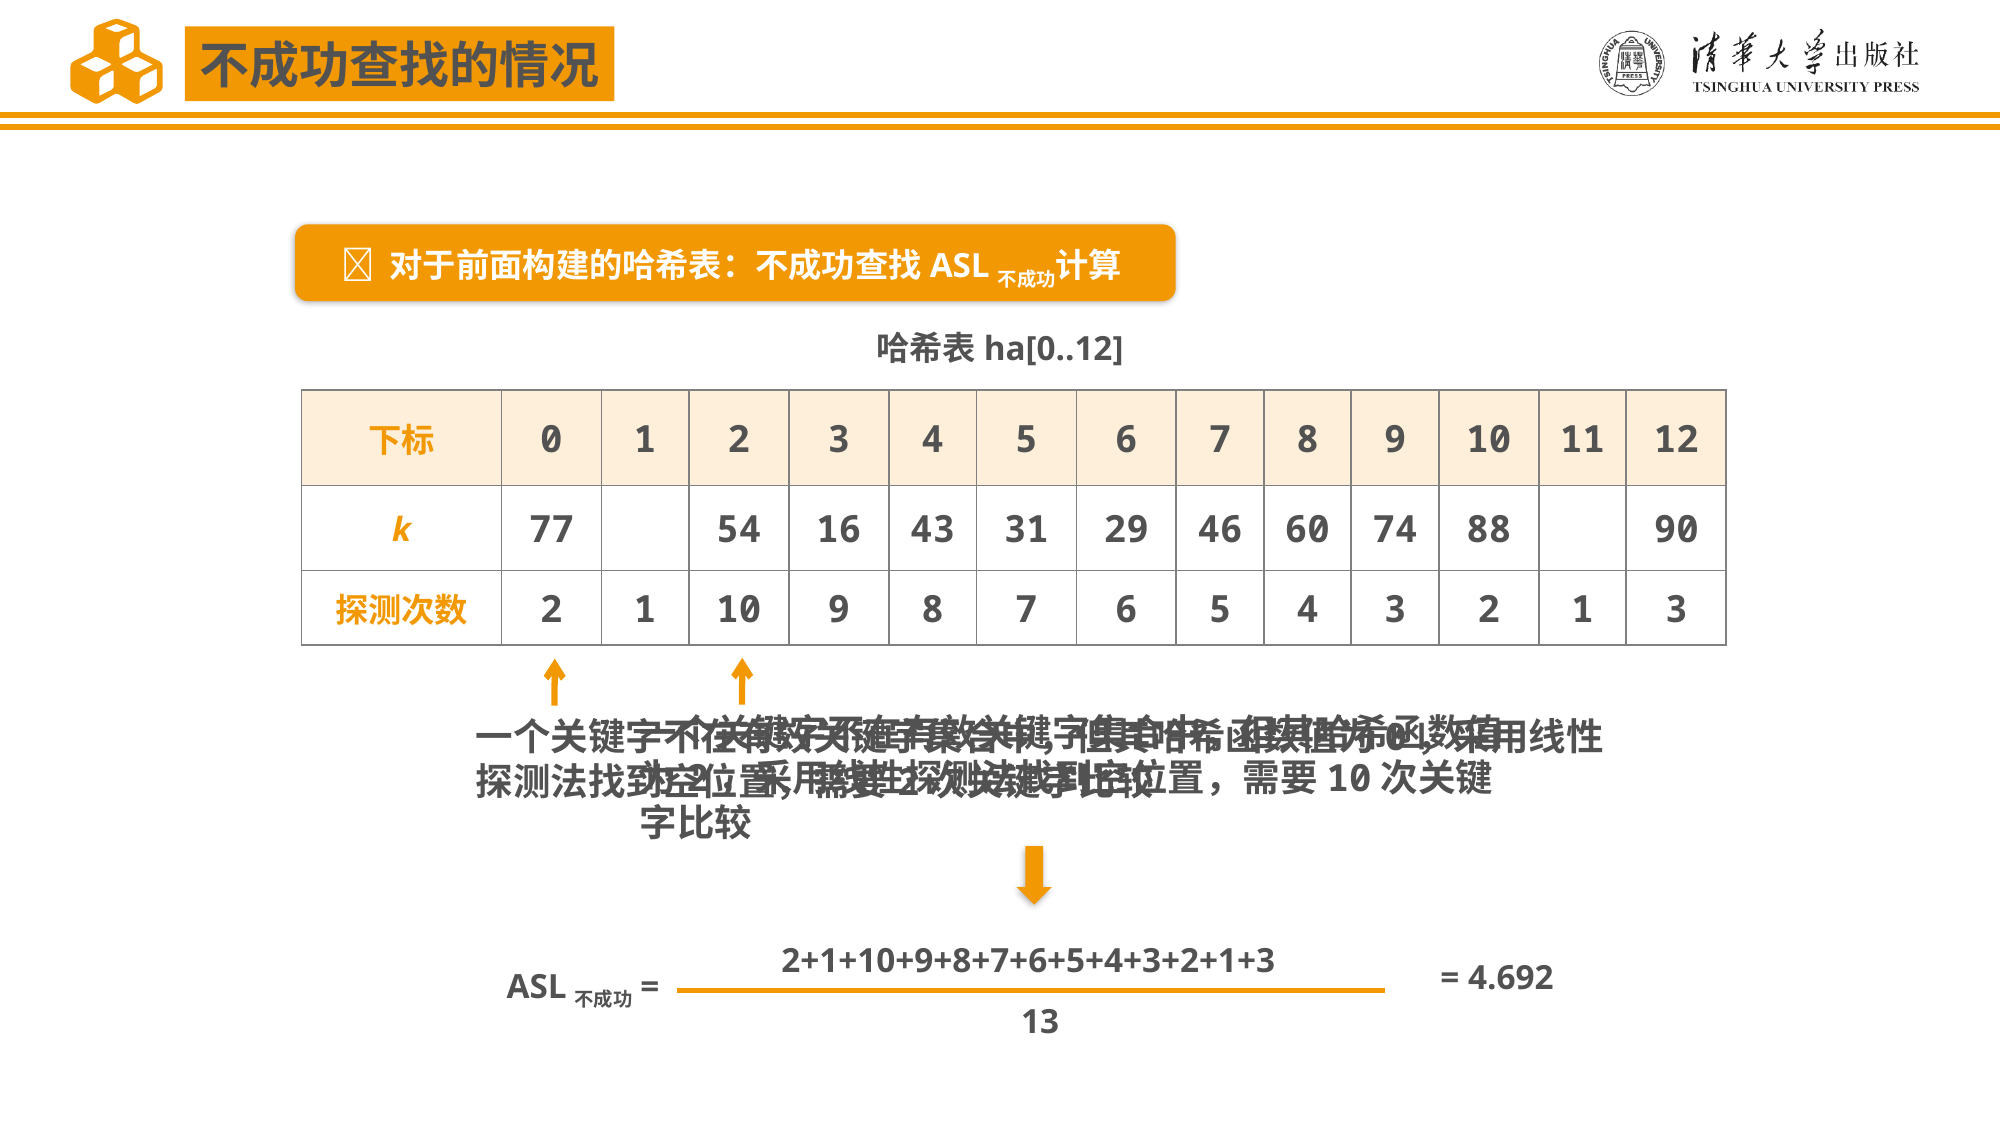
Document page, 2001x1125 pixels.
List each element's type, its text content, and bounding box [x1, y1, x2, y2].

table_cell 2 [1440, 571, 1538, 644]
table_cell 1 [602, 571, 688, 644]
table_cell 43 [890, 486, 976, 570]
table_cell 6 [1077, 571, 1175, 644]
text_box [1529, 658, 1645, 812]
table_header 9 [1352, 391, 1438, 485]
table_cell 10 [690, 571, 788, 644]
table_cell 16 [790, 486, 888, 570]
table_cell 29 [1077, 486, 1175, 570]
table_cell 1 [1540, 571, 1625, 644]
table_cell 4 [1265, 571, 1350, 644]
table_cell 7 [977, 571, 1076, 644]
table_cell [1540, 486, 1625, 570]
table_header 2 [690, 391, 788, 485]
table_cell 46 [1177, 486, 1263, 570]
table_cell 9 [790, 571, 888, 644]
table_cell 60 [1265, 486, 1350, 570]
table_header 10 [1440, 391, 1538, 485]
table_header 4 [890, 391, 976, 485]
text_box 哈希表ha[0..12] [861, 319, 1139, 374]
table_cell 74 [1352, 486, 1438, 570]
table_cell 3 [1352, 571, 1438, 644]
table_header 8 [1265, 391, 1350, 485]
table_header 3 [790, 391, 888, 485]
table_cell 77 [502, 486, 601, 570]
table_header 1 [602, 391, 688, 485]
table_cell 2 [502, 571, 601, 644]
table_cell 探测次数 [302, 571, 501, 644]
table_cell 90 [1627, 486, 1725, 570]
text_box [430, 845, 1627, 1049]
table_cell 5 [1177, 571, 1263, 644]
table_header 5 [977, 391, 1076, 485]
table_cell [602, 486, 688, 570]
table_cell 8 [890, 571, 976, 644]
table_header 6 [1077, 391, 1175, 485]
table_cell 54 [690, 486, 788, 570]
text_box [460, 658, 622, 812]
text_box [624, 657, 1528, 844]
text_box 不成功查找的情况 [184, 26, 615, 102]
table_cell 31 [977, 486, 1076, 570]
text_box  对于前面构建的哈希表：不成功查找ASL不成功计算 [294, 223, 1177, 302]
table_cell 3 [1627, 571, 1725, 644]
table_header 11 [1540, 391, 1625, 485]
table_header 7 [1177, 391, 1263, 485]
table_header 下标 [302, 391, 501, 485]
table_cell 88 [1440, 486, 1538, 570]
table_header 12 [1627, 391, 1725, 485]
table_header 0 [502, 391, 601, 485]
table_cell k [302, 486, 501, 570]
